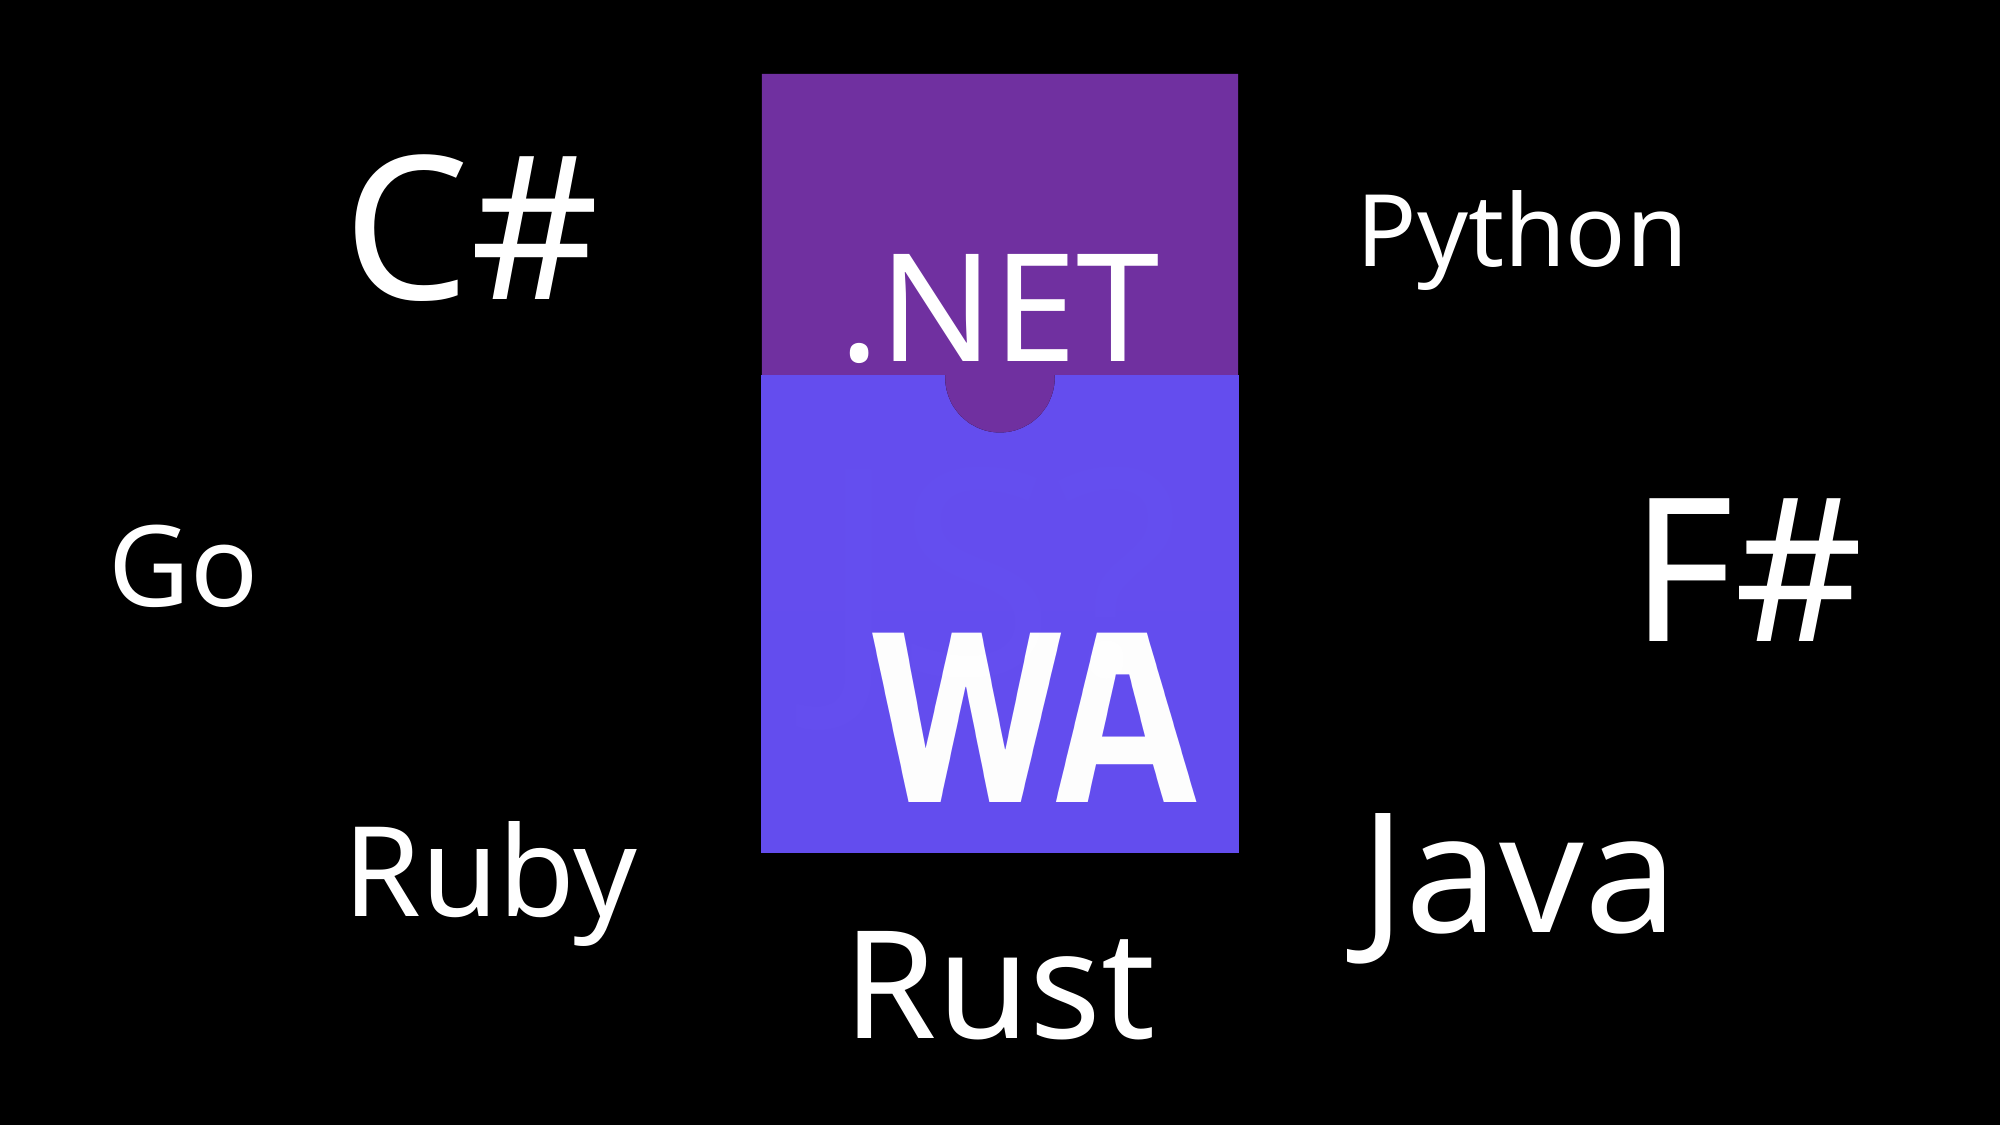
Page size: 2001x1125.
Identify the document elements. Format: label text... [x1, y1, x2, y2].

text_box Python [1356, 166, 1689, 287]
text_box Ruby [343, 791, 638, 942]
text_box Go [108, 493, 259, 630]
text_box .NET [761, 73, 1239, 375]
text_box Java [1360, 765, 1678, 966]
text_box F# [1630, 440, 1864, 682]
text_box Rust [844, 888, 1156, 1069]
text_box C# [343, 99, 600, 340]
picture [761, 375, 1240, 853]
